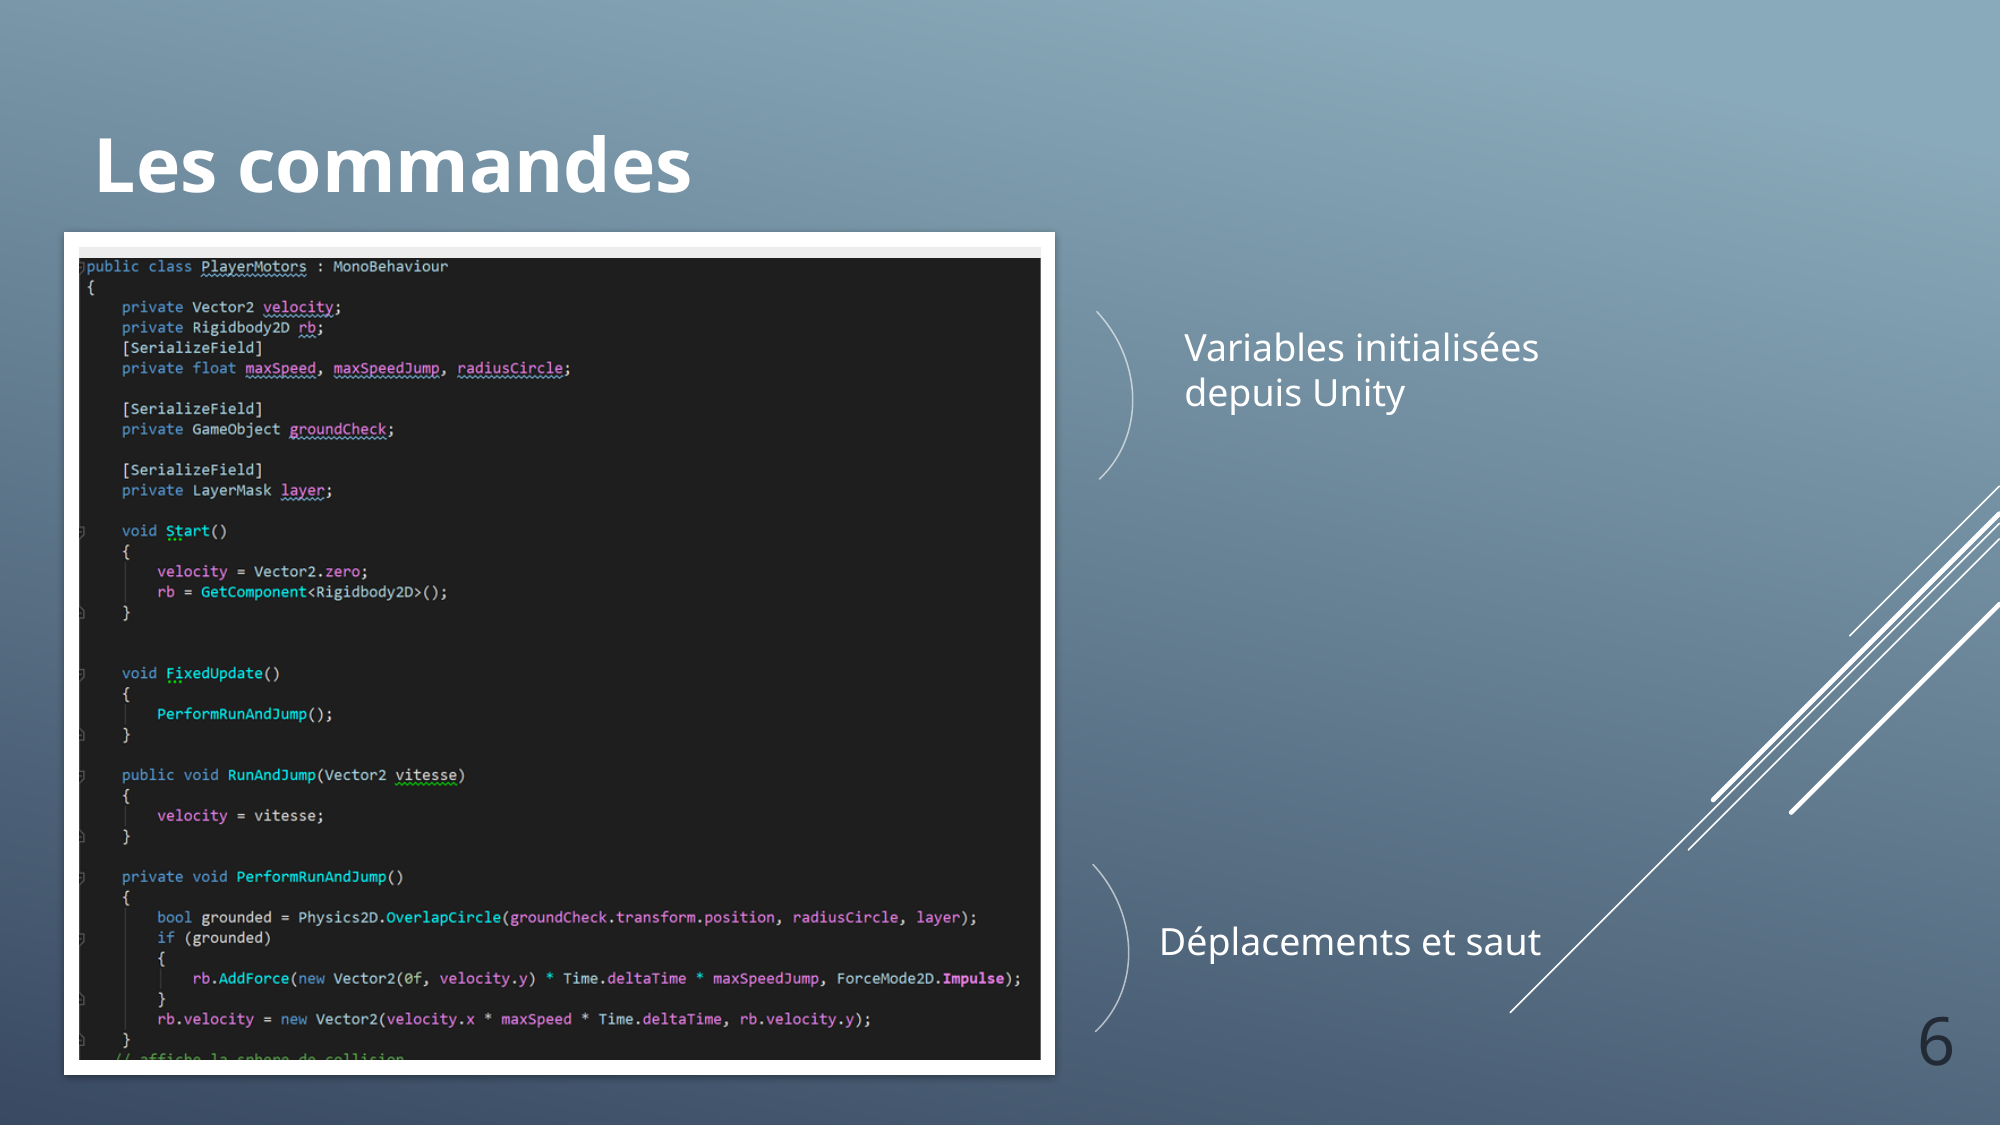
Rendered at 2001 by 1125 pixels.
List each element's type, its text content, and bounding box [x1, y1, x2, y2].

text_box [1041, 863, 1130, 1033]
text_box Déplacements et saut [1144, 910, 1633, 971]
text_box Variables initialisées depuis Unity [1169, 316, 1633, 422]
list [78, 246, 1041, 1061]
title Les commandes [78, 38, 1479, 286]
text_box [1041, 311, 1134, 480]
slide_number 6 [1783, 987, 1971, 1098]
